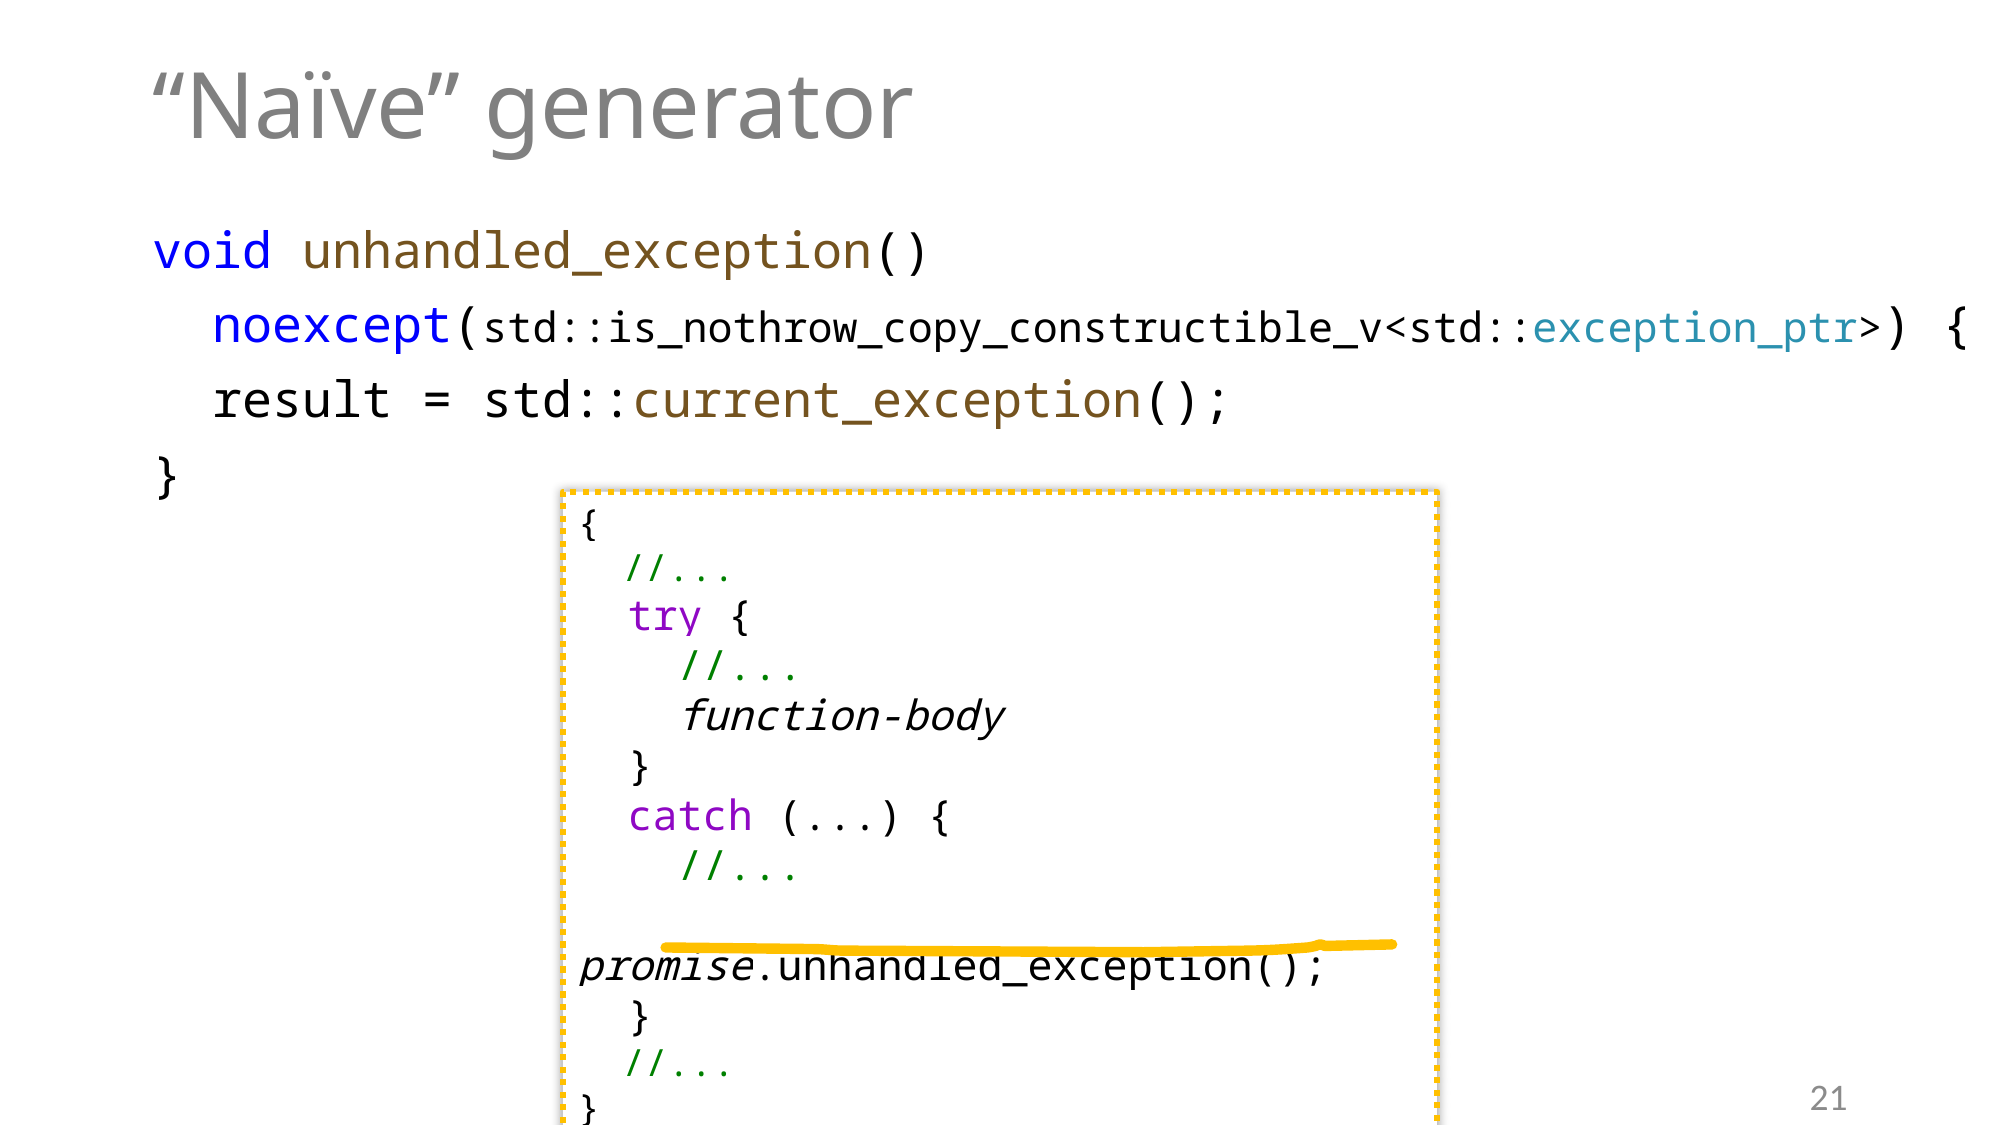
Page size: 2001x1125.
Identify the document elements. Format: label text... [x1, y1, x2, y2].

slide_number 21 [1445, 1065, 1863, 1125]
title “Naïve” generator [137, 0, 1863, 217]
list void unhandled_exception() noexcept(std::is_nothrow_copy_constructible_v<std::exception_ptr>) { result = std::current_exception(); } [137, 217, 2000, 1066]
text_box { //... try { //... function-body } catch (...) { //... promise.unhandled_exception(); } //... } [562, 491, 1437, 1125]
text_box [664, 943, 1394, 954]
